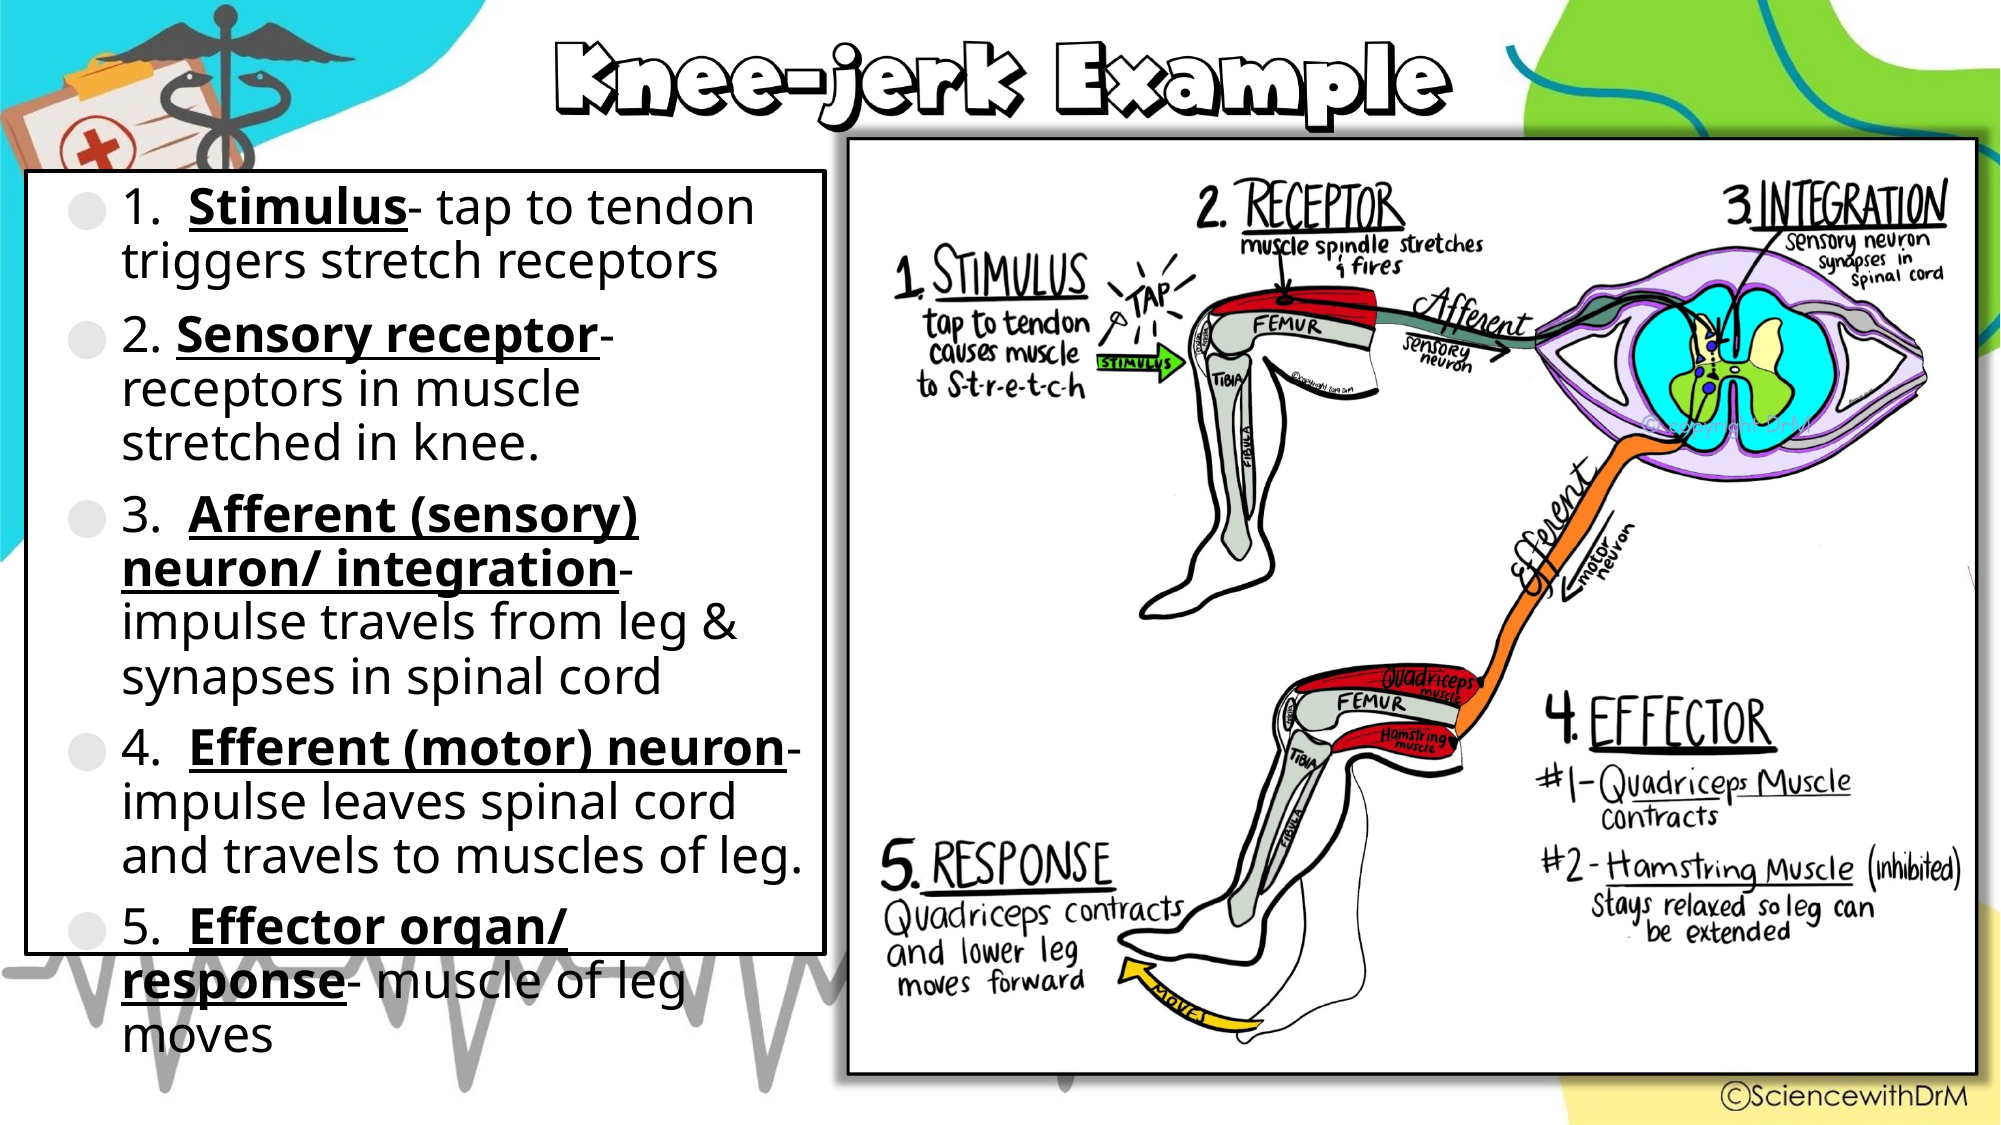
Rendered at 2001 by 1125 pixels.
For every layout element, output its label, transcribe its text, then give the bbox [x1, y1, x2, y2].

text_box 1. Stimulus- tap to tendon triggers stretch receptors 2. Sensory receptor- receptors in muscle stretched in knee. 3. Afferent (sensory) neuron/ integration- impulse travels from leg & synapses in spinal cord 4. Efferent (motor) neuron- impulse leaves spinal cord and travels to muscles of leg. 5. Effector organ/ response- muscle of leg moves [25, 171, 825, 954]
picture [0, 0, 2001, 1125]
